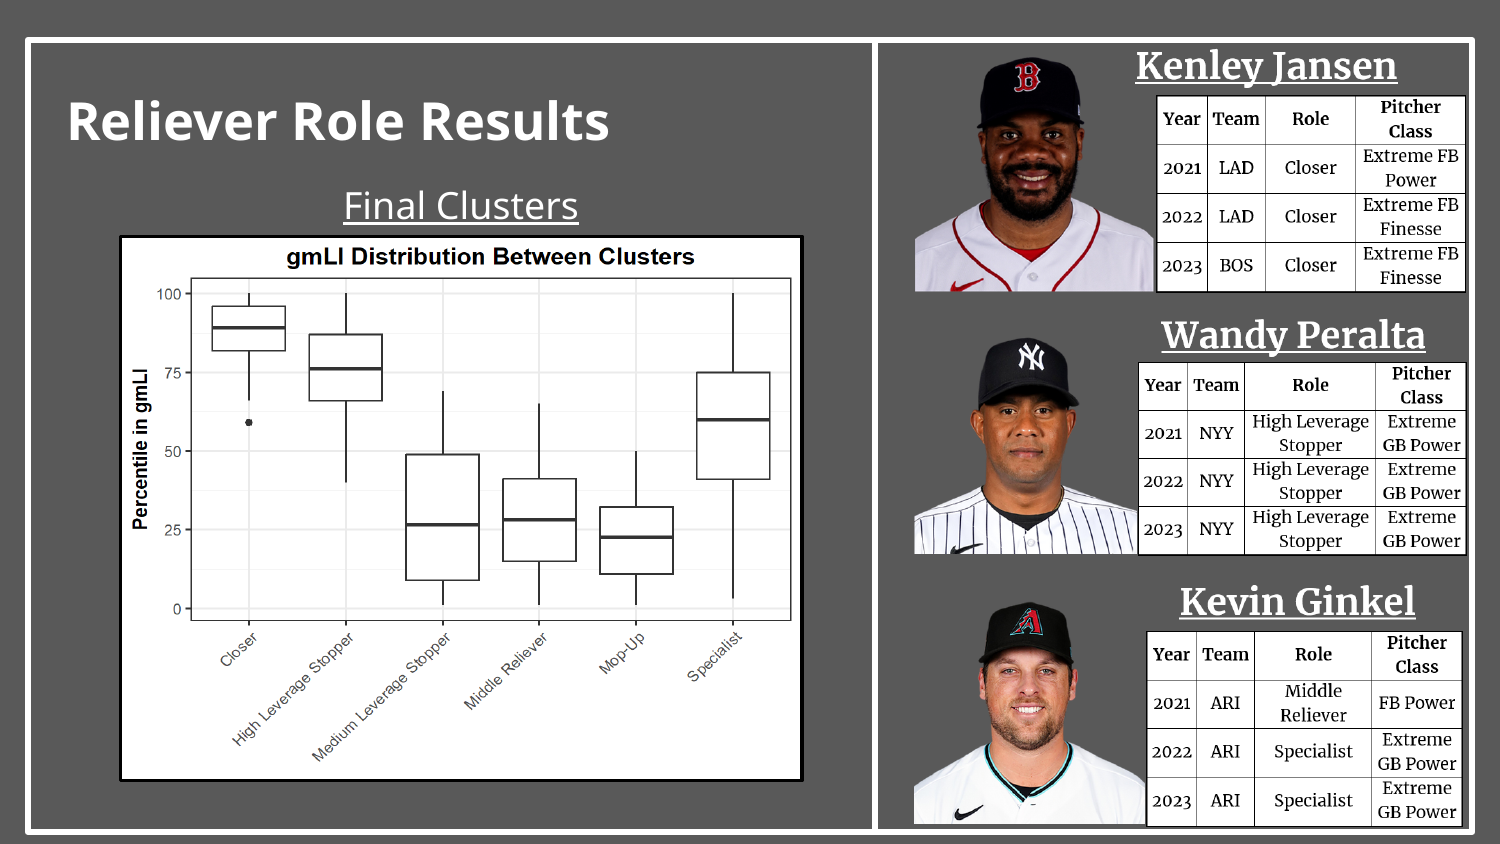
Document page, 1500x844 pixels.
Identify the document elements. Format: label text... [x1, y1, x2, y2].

text_box [27, 40, 872, 832]
picture [912, 576, 1468, 827]
picture [912, 304, 1468, 559]
text_box [878, 40, 1473, 832]
title Reliever Role Results [51, 72, 673, 167]
text_box Final Clusters [264, 166, 658, 236]
picture [912, 46, 1468, 294]
picture [121, 237, 801, 780]
